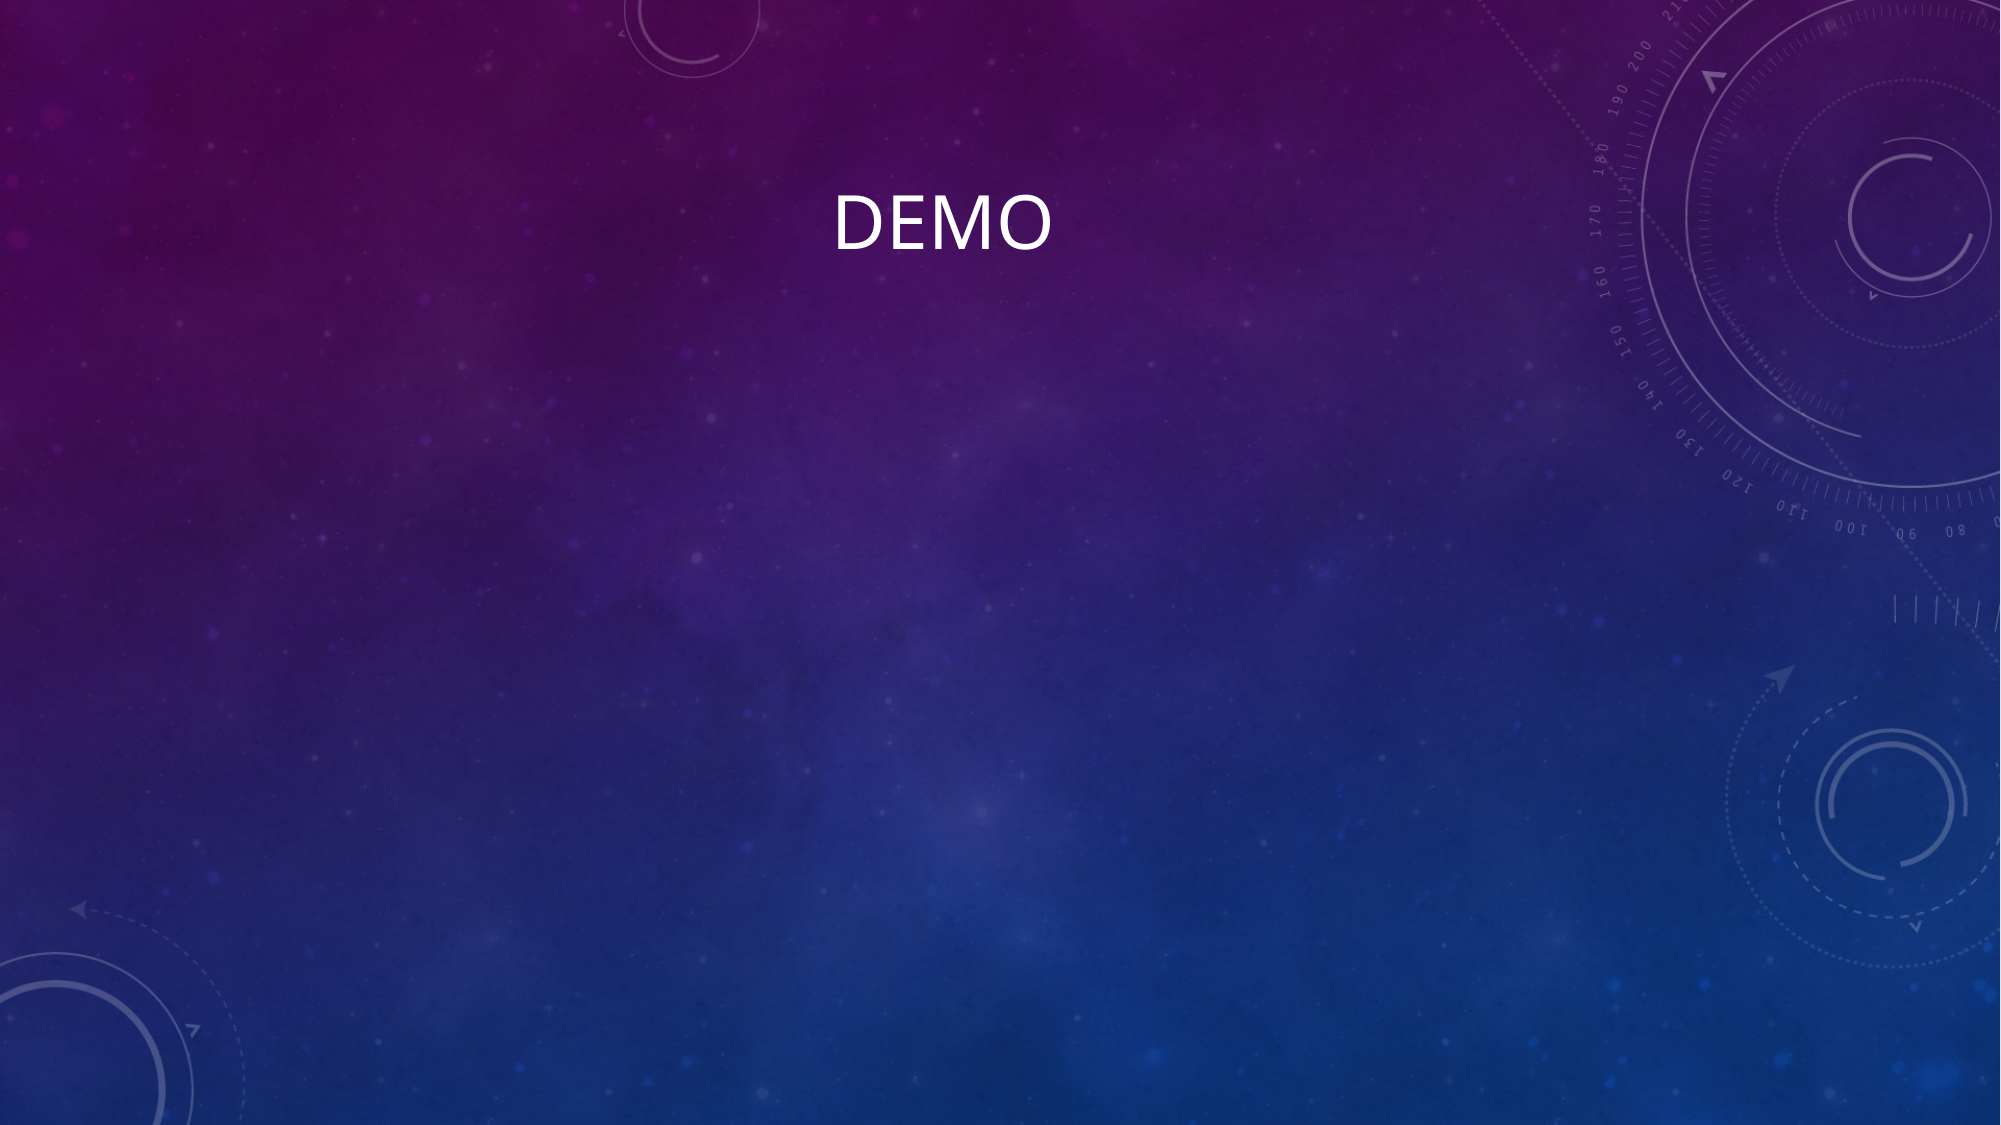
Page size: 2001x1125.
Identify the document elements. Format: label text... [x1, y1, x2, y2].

title demo [112, 99, 1775, 339]
picture [0, 0, 2001, 1125]
